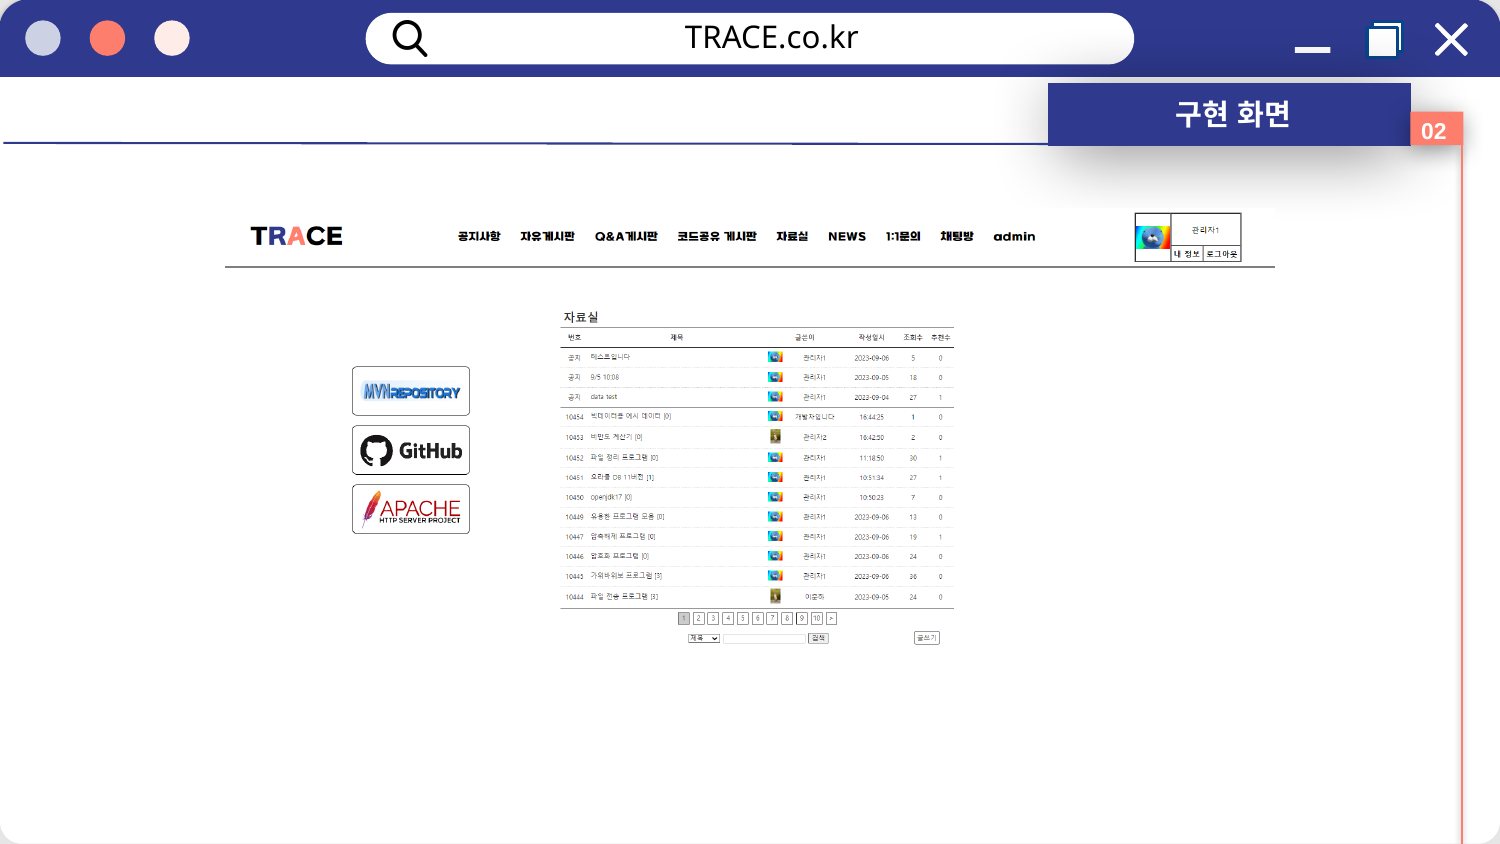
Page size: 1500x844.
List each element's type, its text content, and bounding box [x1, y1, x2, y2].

picture [224, 207, 1276, 799]
list 02 [1395, 109, 1464, 152]
list 구현 화면 [1048, 90, 1411, 140]
picture [392, 20, 428, 57]
